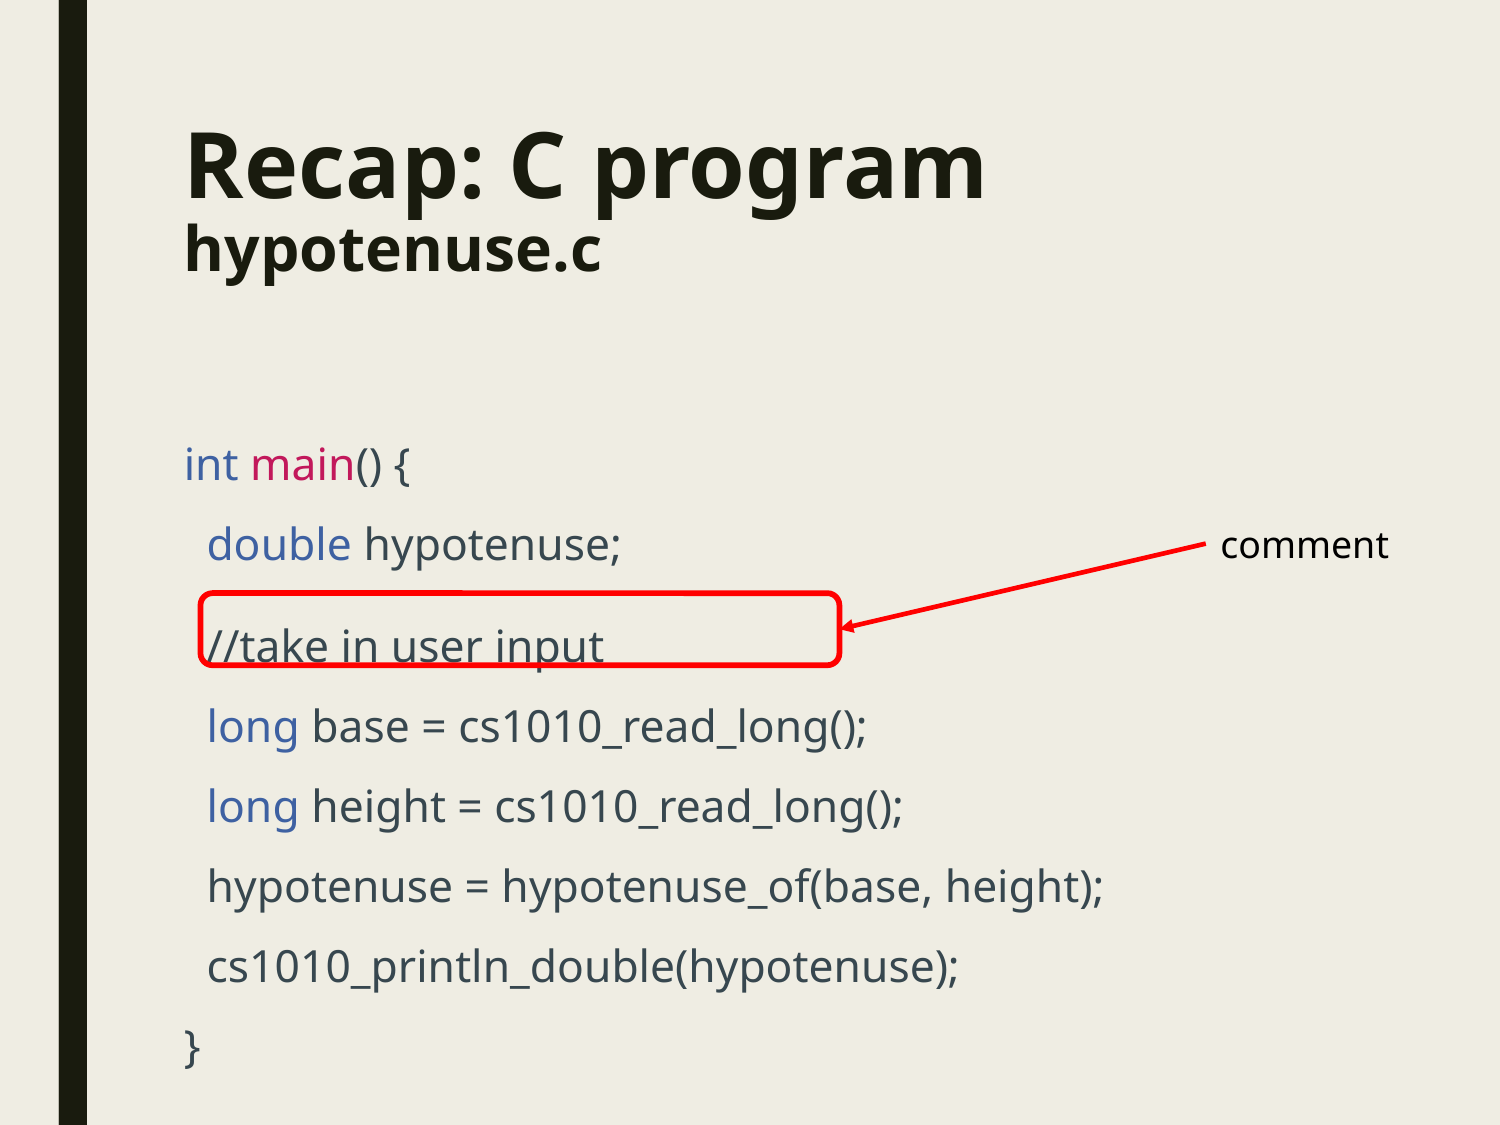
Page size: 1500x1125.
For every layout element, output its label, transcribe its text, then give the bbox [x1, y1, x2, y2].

title Recap: C program hypotenuse.c [168, 112, 1351, 357]
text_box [839, 544, 1206, 630]
text_box comment [1205, 513, 1477, 574]
text_box [197, 590, 843, 669]
list int main() { double hypotenuse; //take in user input long base = cs1010_read_long(); long height = cs1010_read_long(); hypotenuse = hypotenuse_of(base, height); cs1010_println_double(hypotenuse); } [168, 322, 1469, 1084]
